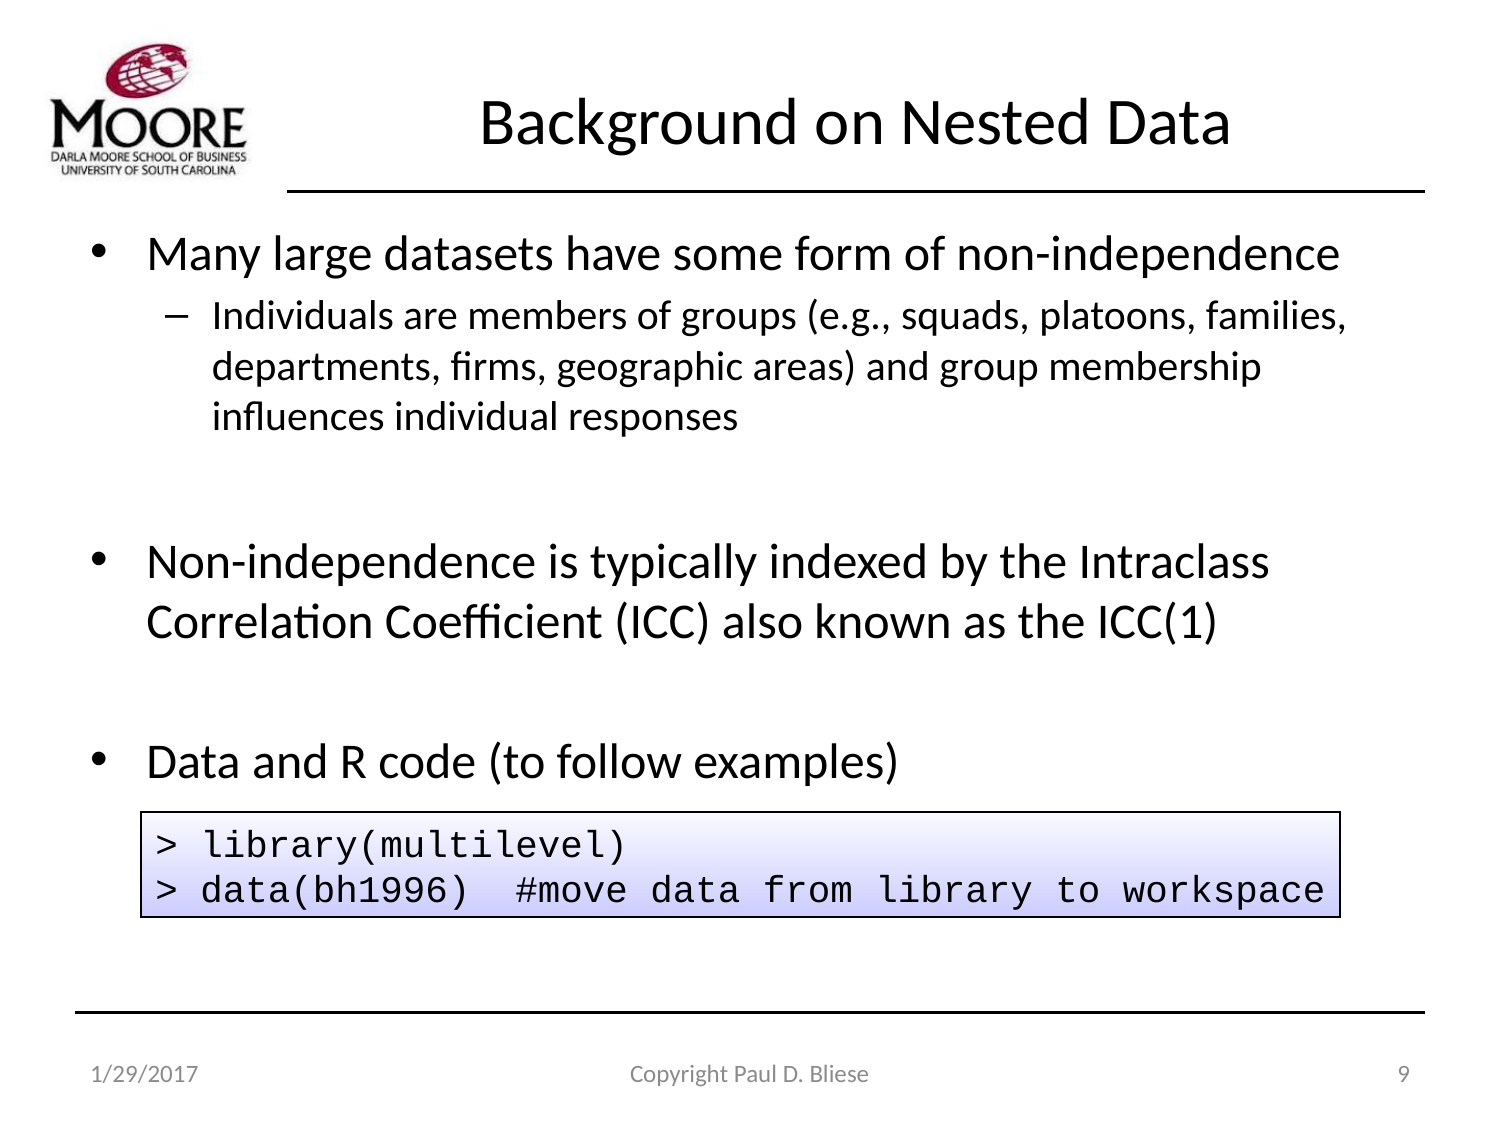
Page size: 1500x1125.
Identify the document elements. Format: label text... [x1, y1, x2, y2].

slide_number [75, 1042, 425, 1103]
text_box > library(multilevel) > data(bh1996) #move data from library to workspace [140, 812, 1341, 918]
list Many large datasets have some form of non-independence Individuals are members of groups (e.g., squads, platoons, families, departments, firms, geographic areas) and group membership influences individual responses Non-independence is typically indexed by the Intraclass Correlation Coefficient (ICC) also known as the ICC(1) Data and R code (to follow examples) [75, 212, 1425, 1005]
title Background on Nested Data [287, 45, 1425, 192]
picture [35, 24, 262, 191]
footer Copyright Paul D. Bliese [512, 1042, 988, 1103]
slide_number 9 [1074, 1042, 1425, 1103]
